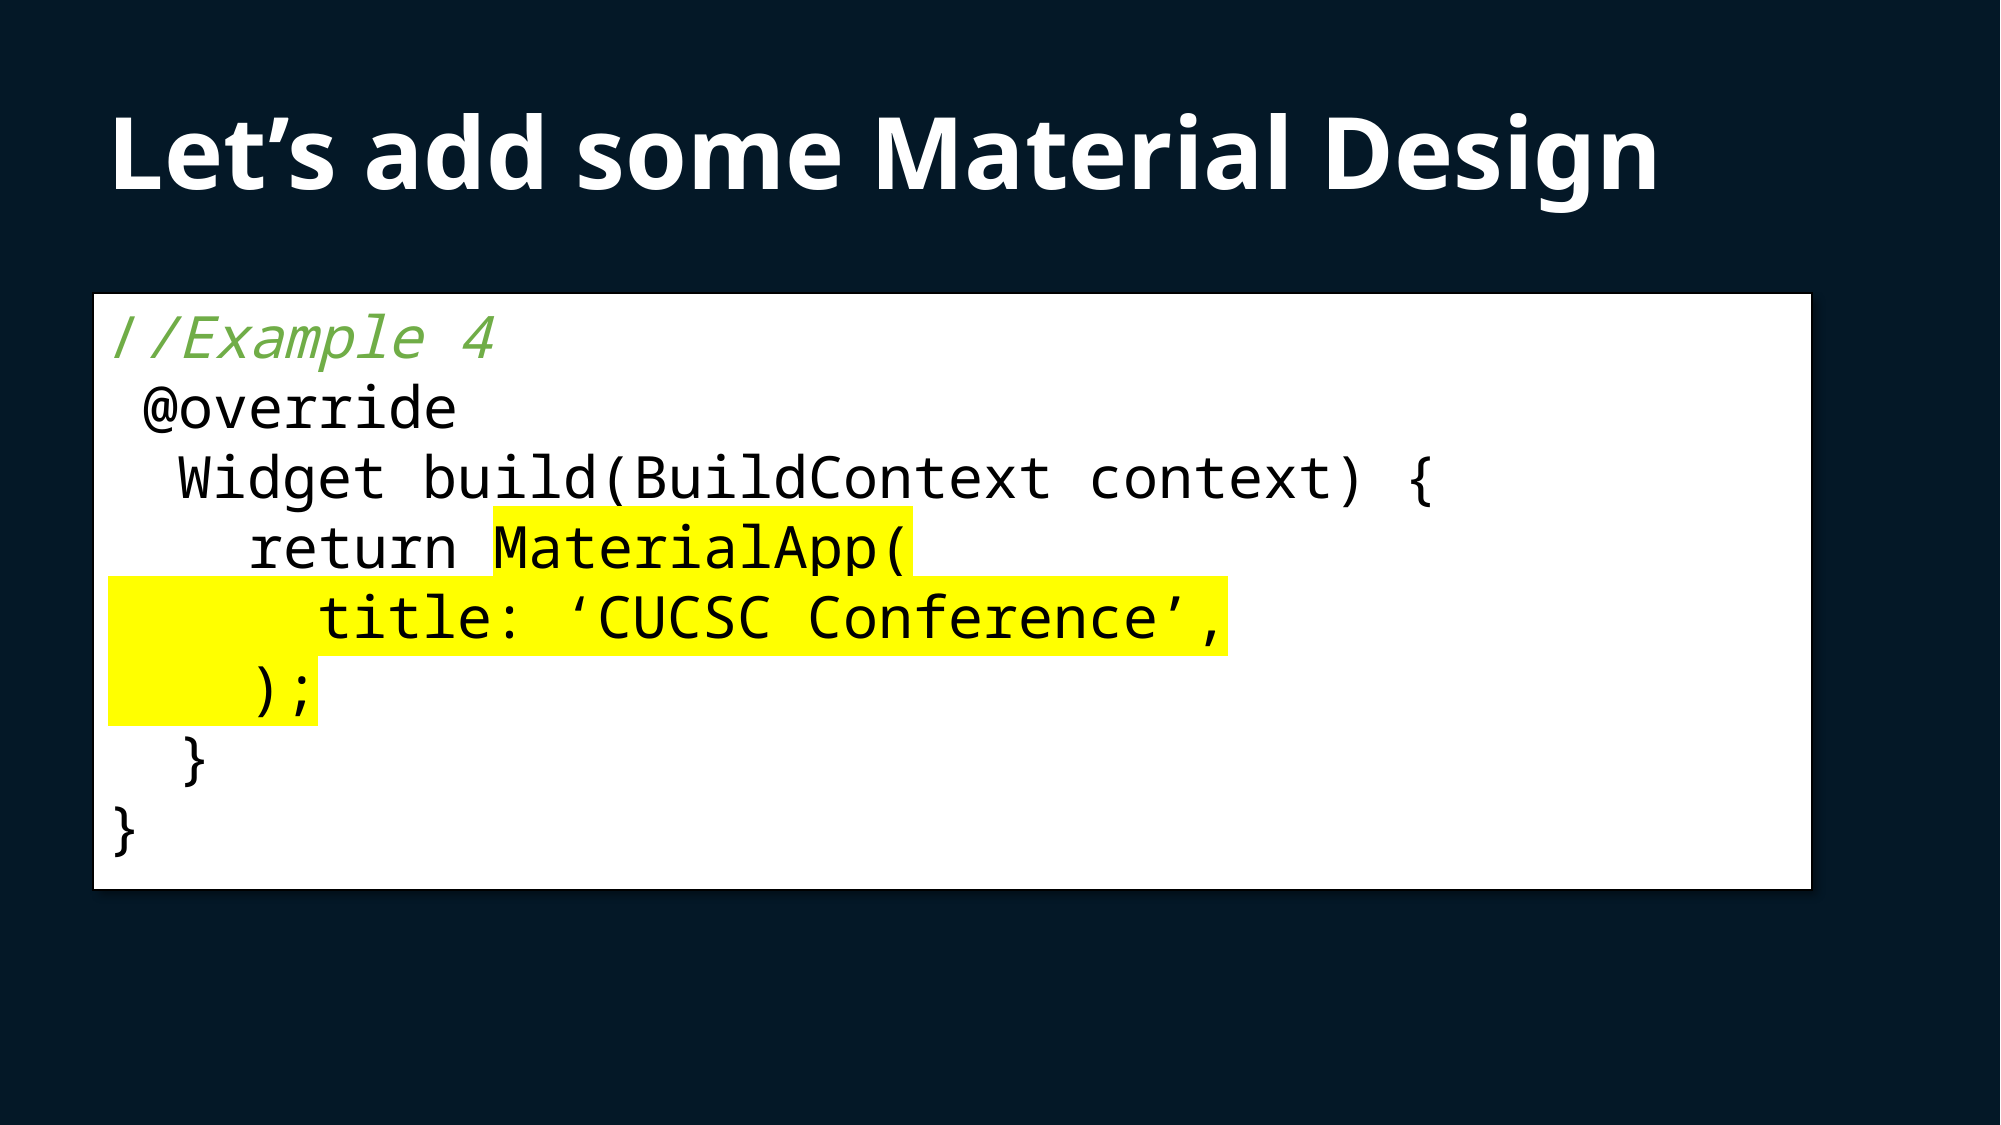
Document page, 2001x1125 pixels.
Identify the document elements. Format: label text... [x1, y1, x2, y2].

text_box //Example 4 @override Widget build(BuildContext context) { return MaterialApp( title: ‘CUCSC Conference’, ); } } [92, 292, 1813, 891]
text_box Let’s add some Material Design [93, 82, 1931, 218]
